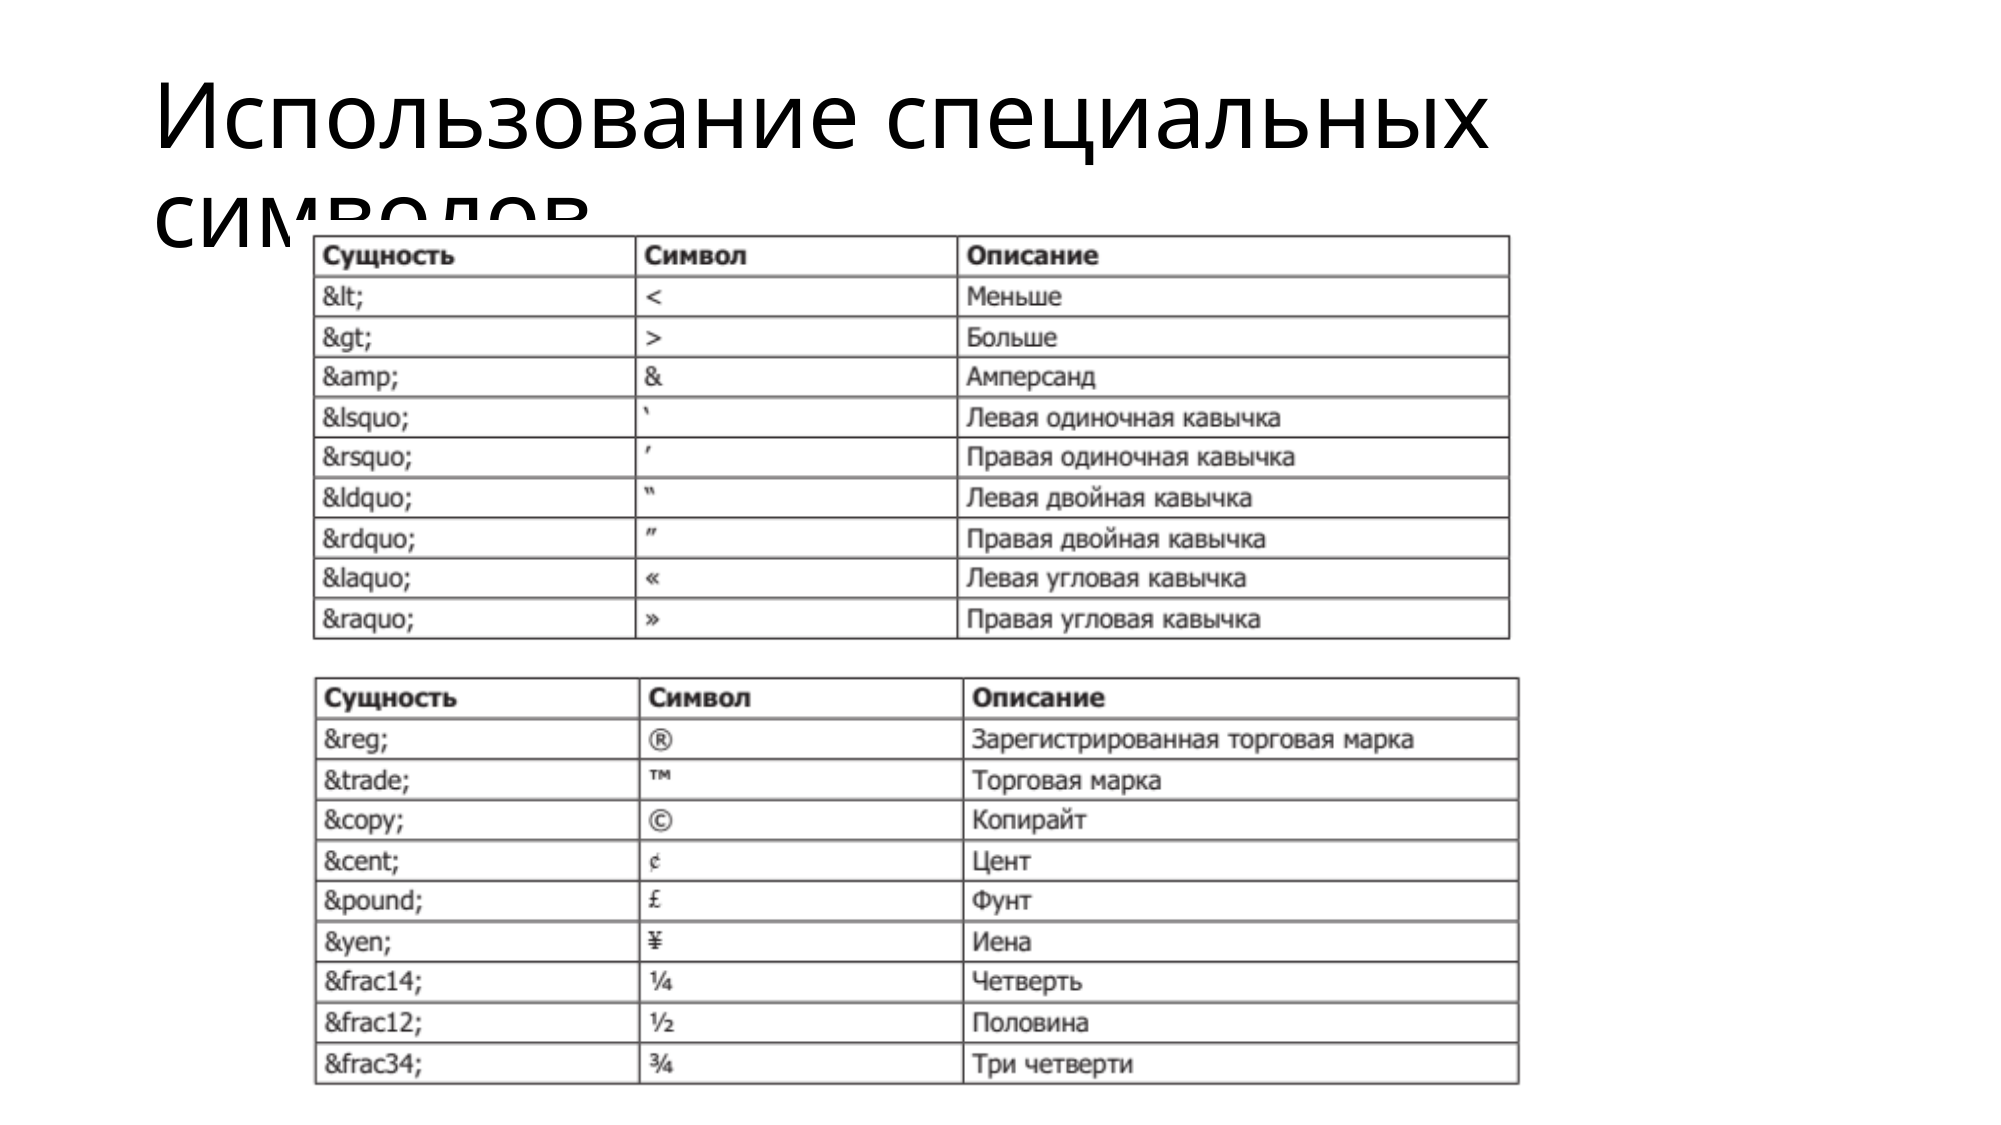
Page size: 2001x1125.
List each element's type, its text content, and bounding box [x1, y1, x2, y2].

title Использование специальных символов [137, 59, 1863, 278]
picture [290, 220, 1536, 644]
picture [290, 660, 1536, 1105]
